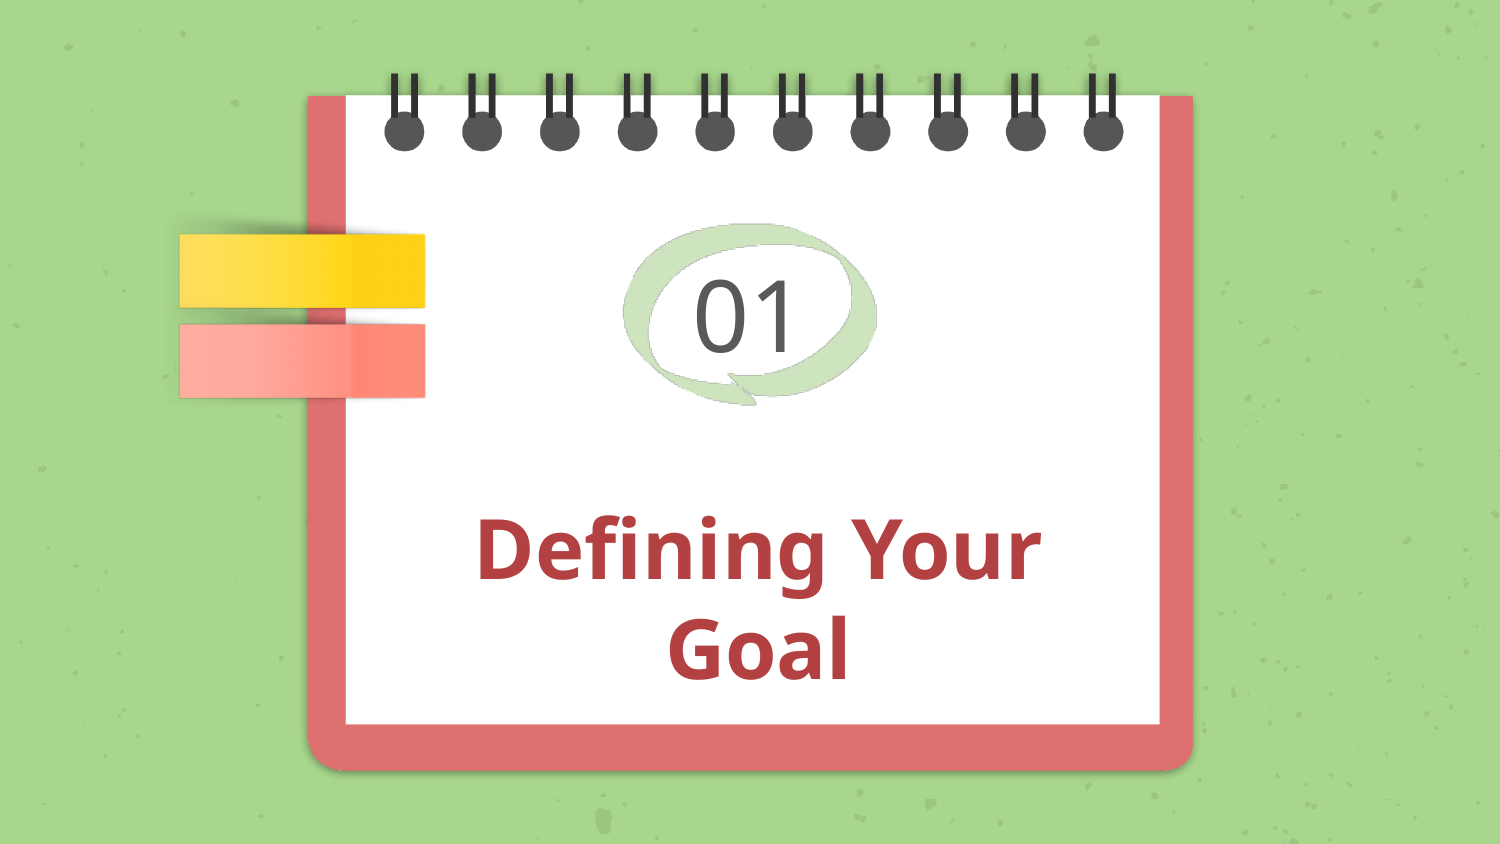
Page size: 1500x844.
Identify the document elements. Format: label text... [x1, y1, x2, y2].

picture [136, 73, 1193, 771]
title Defining Your Goal [370, 480, 1147, 615]
